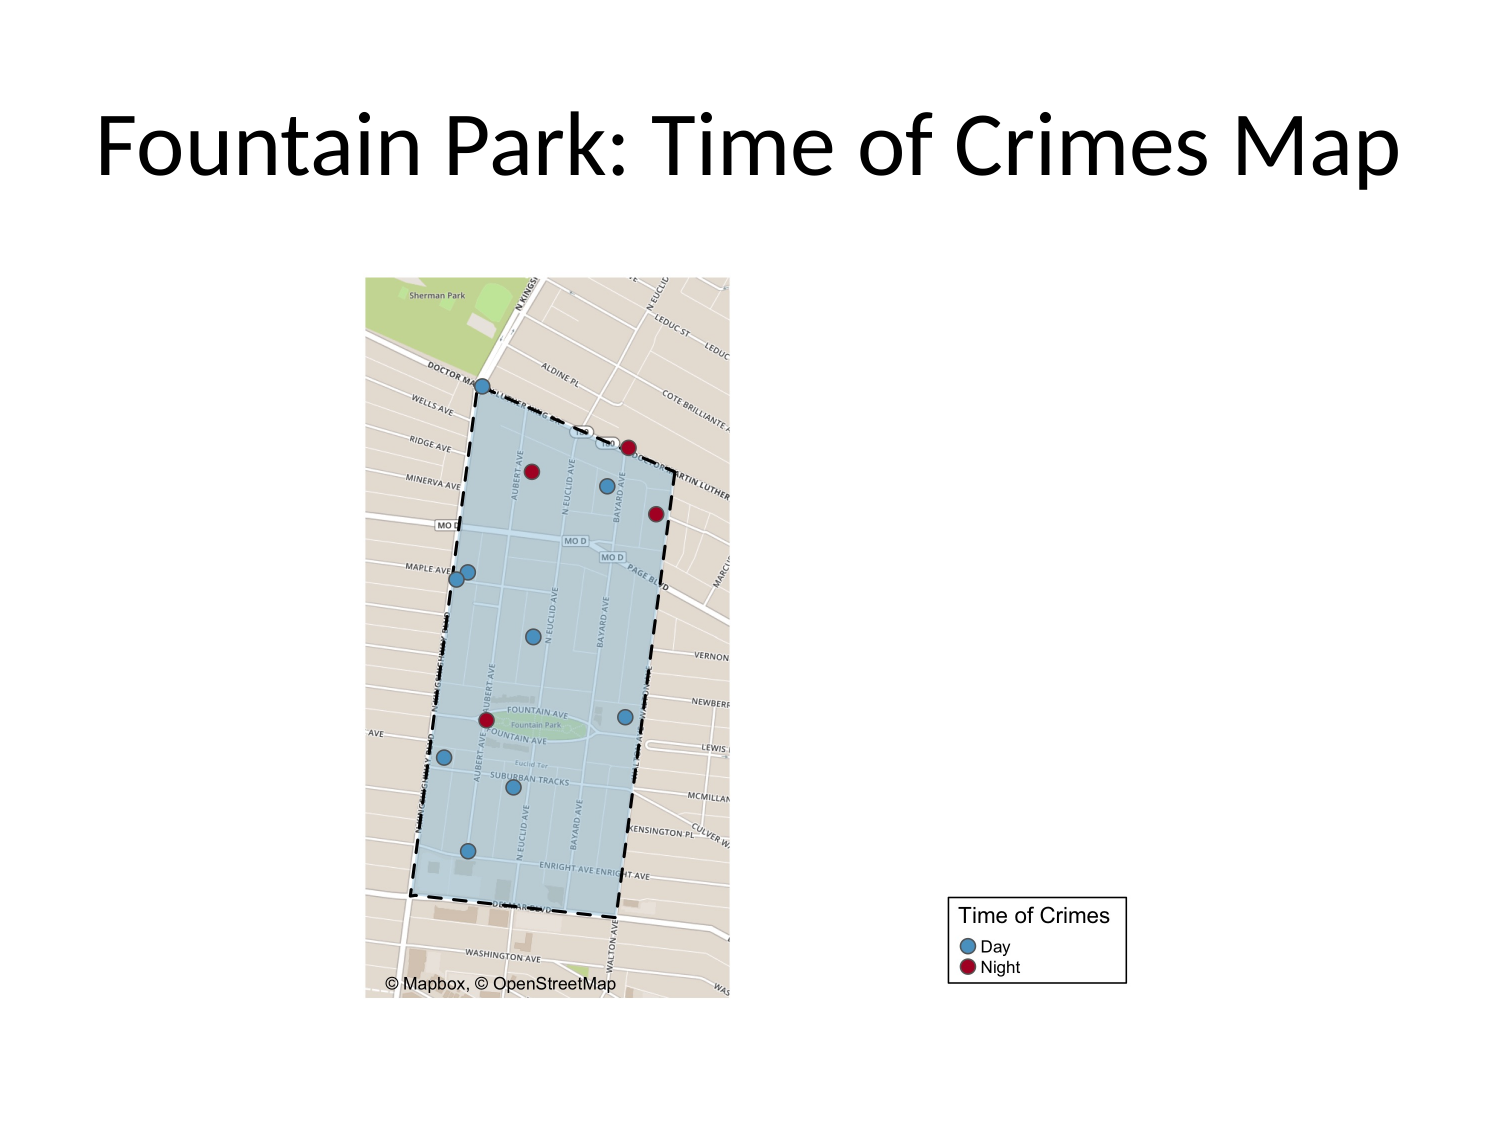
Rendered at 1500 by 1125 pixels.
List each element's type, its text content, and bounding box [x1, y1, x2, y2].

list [74, 262, 1426, 1013]
title Fountain Park: Time of Crimes Map [75, 45, 1425, 233]
